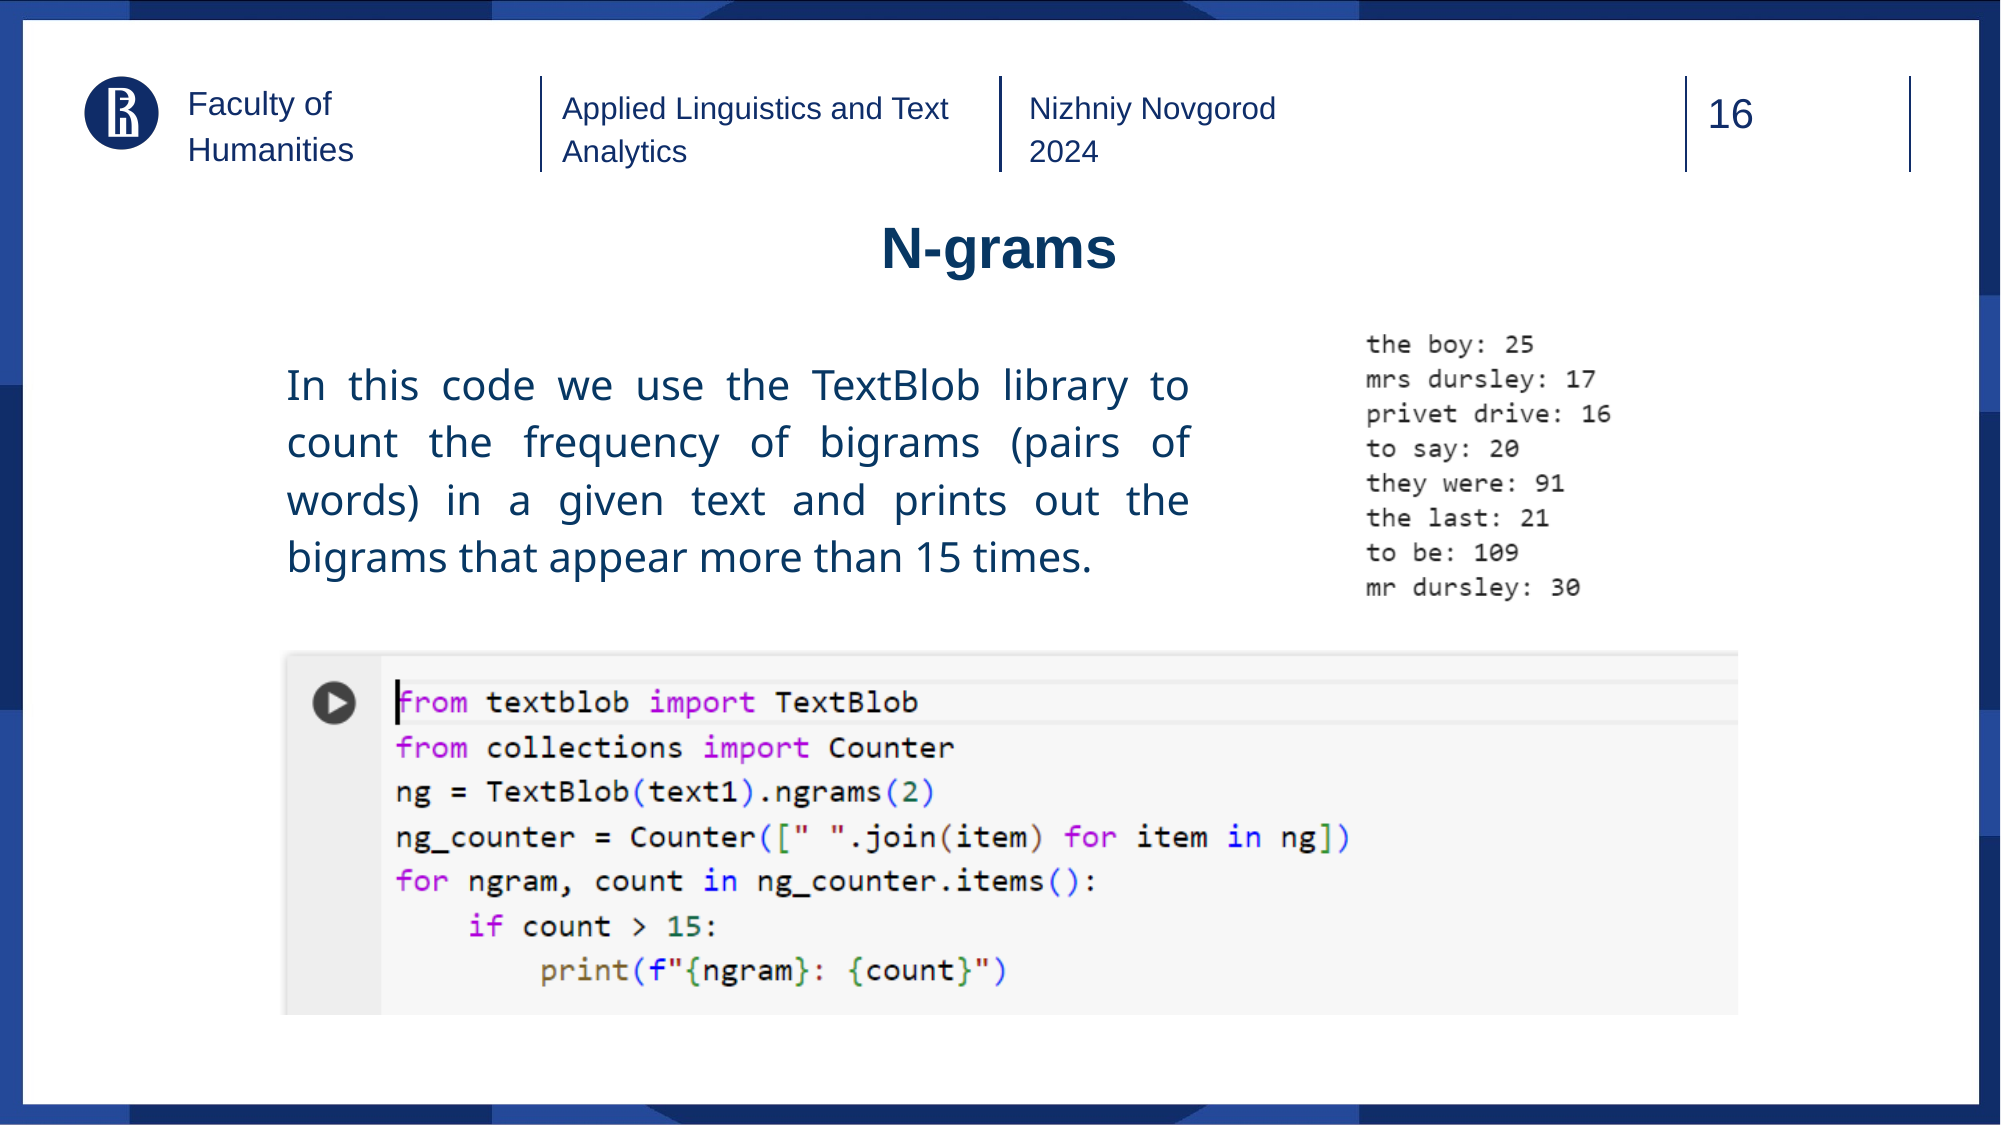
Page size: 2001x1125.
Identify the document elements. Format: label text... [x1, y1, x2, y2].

list In this code we use the TextBlob library to count the frequency of bigrams (pairs of words) in a given text and prints out the bigrams that appear more than 15 times. [286, 350, 1191, 648]
list Faculty of Humanities [187, 76, 500, 170]
list Applied Linguistics and Text Analytics [562, 82, 978, 163]
list Nizhniy Novgorod 2024 [1029, 82, 1369, 163]
picture [0, 0, 2001, 1125]
text_box N-grams [518, 185, 1482, 298]
